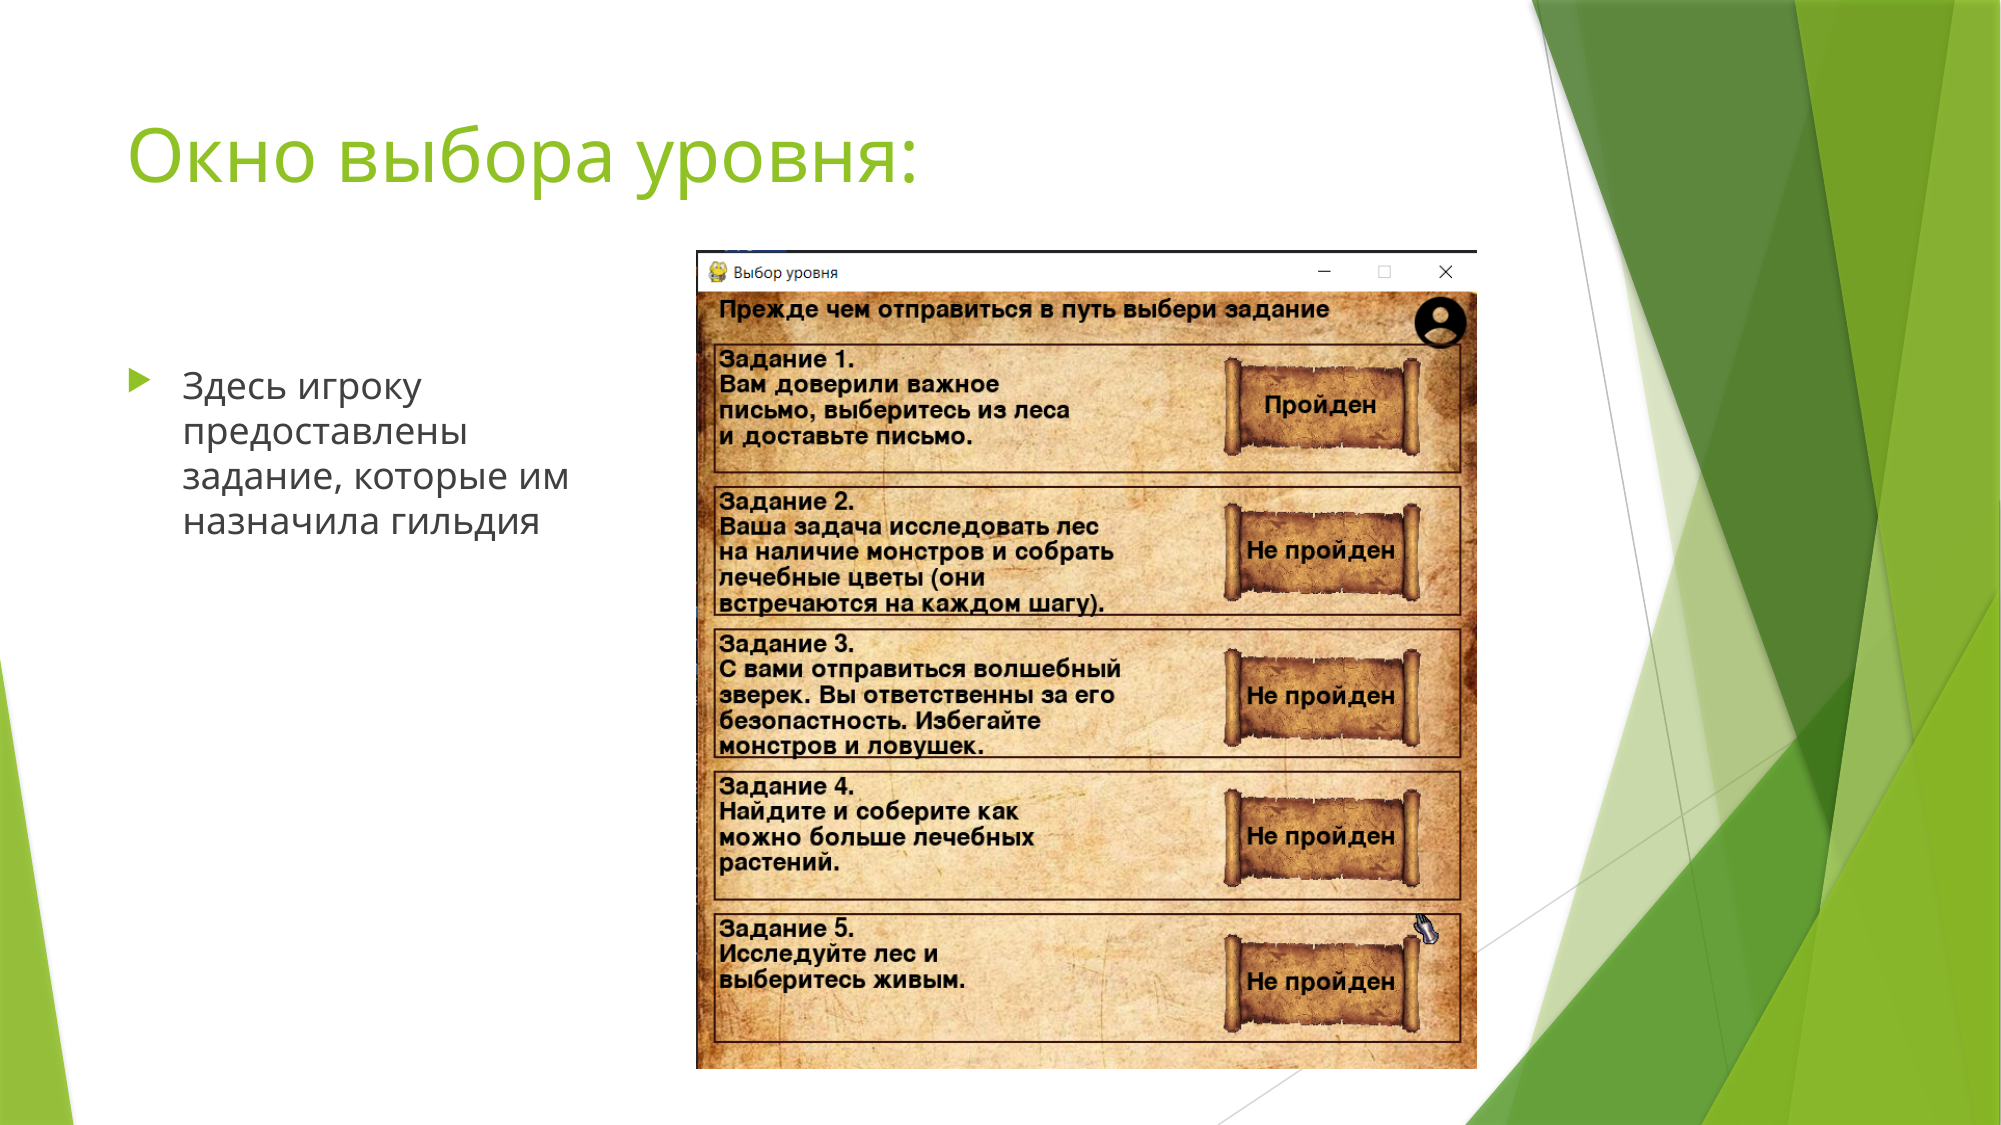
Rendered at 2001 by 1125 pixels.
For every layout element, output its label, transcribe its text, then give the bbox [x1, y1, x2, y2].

picture [695, 250, 1478, 1070]
title Окно выбора уровня: [111, 99, 1522, 317]
list Здесь игроку предоставлены задание, которые им назначила гильдия [111, 354, 588, 992]
